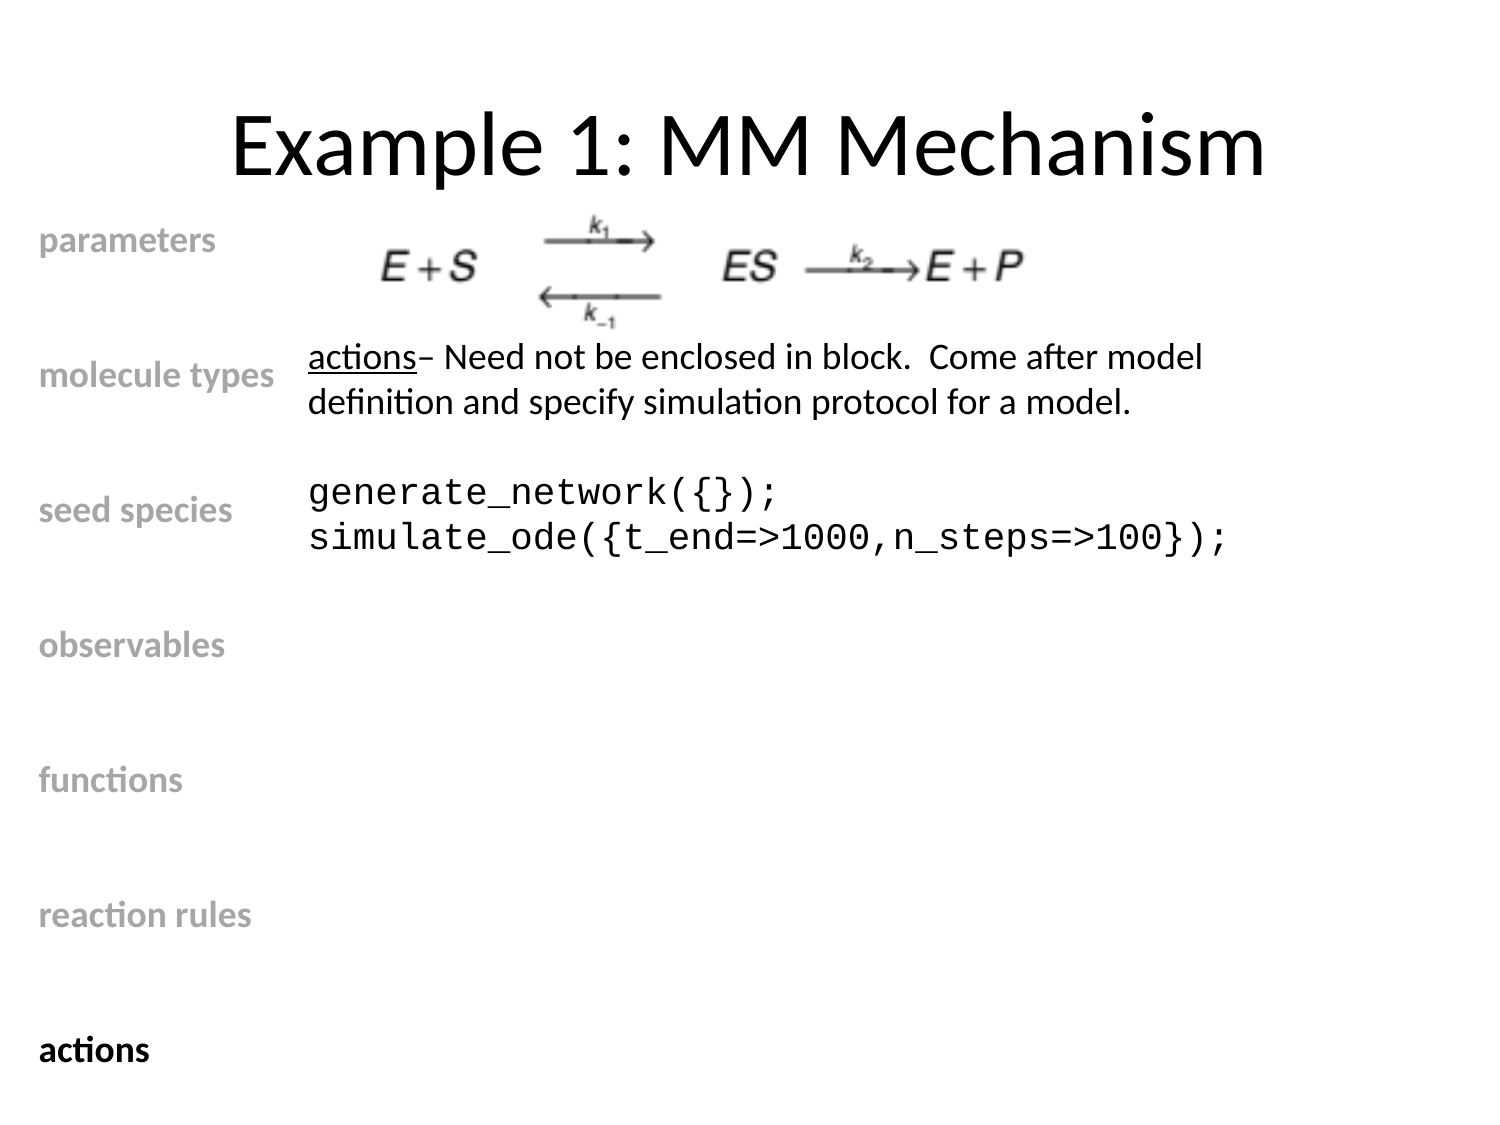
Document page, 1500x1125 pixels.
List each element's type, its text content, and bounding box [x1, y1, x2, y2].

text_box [354, 180, 1027, 359]
title Example 1: MM Mechanism [75, 45, 1425, 233]
text_box parameters molecule types seed species observables functions reaction rules actions [23, 207, 312, 1078]
text_box actions– Need not be enclosed in block. Come after model definition and specify simulation protocol for a model. generate_network({}); simulate_ode({t_end=>1000,n_steps=>100}); [312, 324, 1370, 565]
